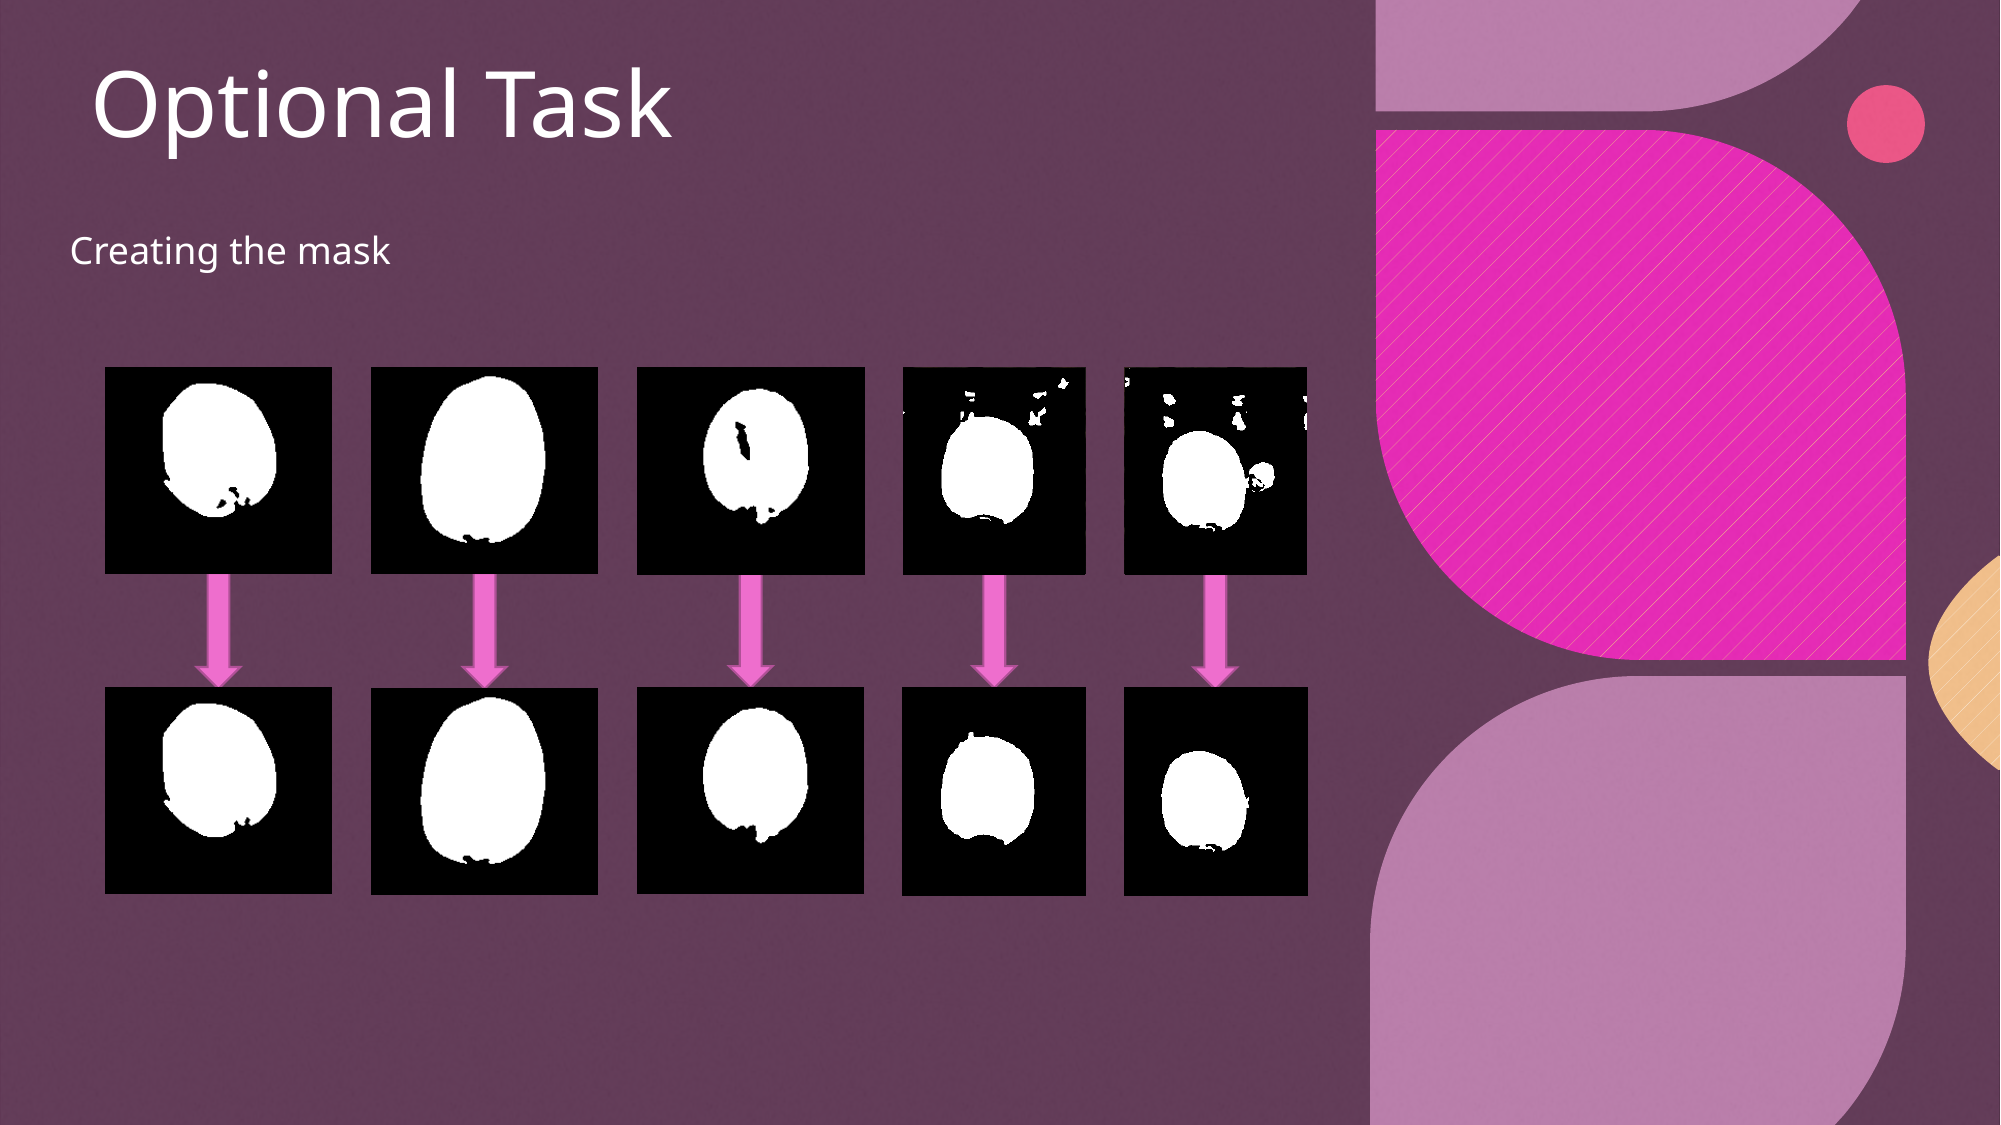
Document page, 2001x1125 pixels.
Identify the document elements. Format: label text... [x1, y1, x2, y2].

title Optional Task [75, 40, 1336, 166]
picture [902, 367, 1086, 575]
picture [1124, 687, 1308, 896]
picture [105, 687, 332, 894]
picture [637, 687, 864, 894]
text_box [726, 575, 776, 687]
picture [1124, 367, 1307, 575]
picture [371, 688, 598, 895]
text_box [1190, 575, 1240, 687]
text_box [969, 575, 1019, 687]
text_box [194, 574, 243, 687]
picture [637, 367, 865, 575]
text_box Creating the mask [54, 219, 407, 280]
picture [902, 687, 1086, 896]
text_box [460, 574, 509, 688]
picture [371, 367, 598, 574]
picture [105, 367, 332, 574]
